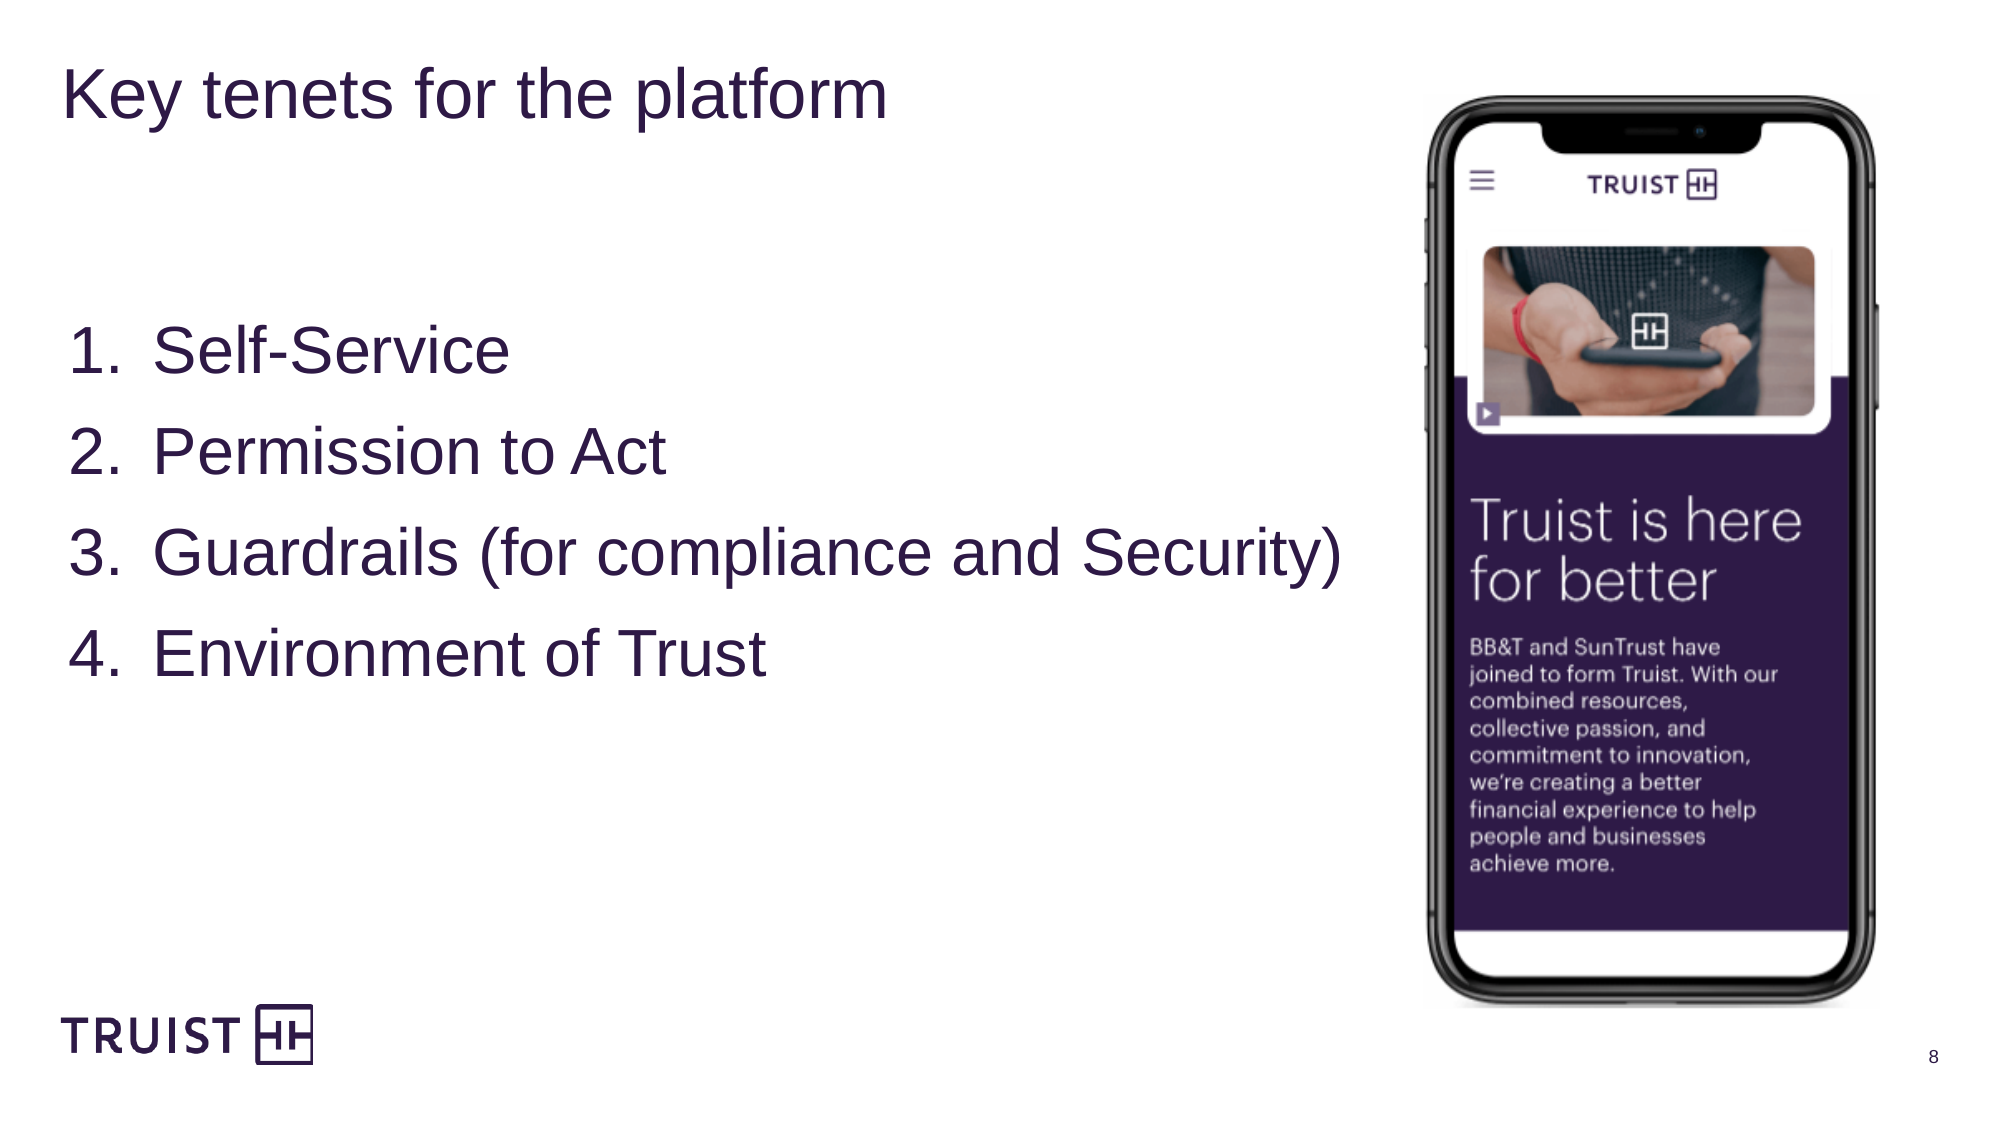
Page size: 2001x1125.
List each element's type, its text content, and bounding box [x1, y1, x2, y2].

title Key tenets for the platform [60, 60, 1879, 161]
slide_number 8 [1832, 1026, 1940, 1087]
picture [1413, 89, 1886, 1015]
list Self-Service Permission to Act Guardrails (for compliance and Security) Environment of Trust [68, 307, 1413, 942]
